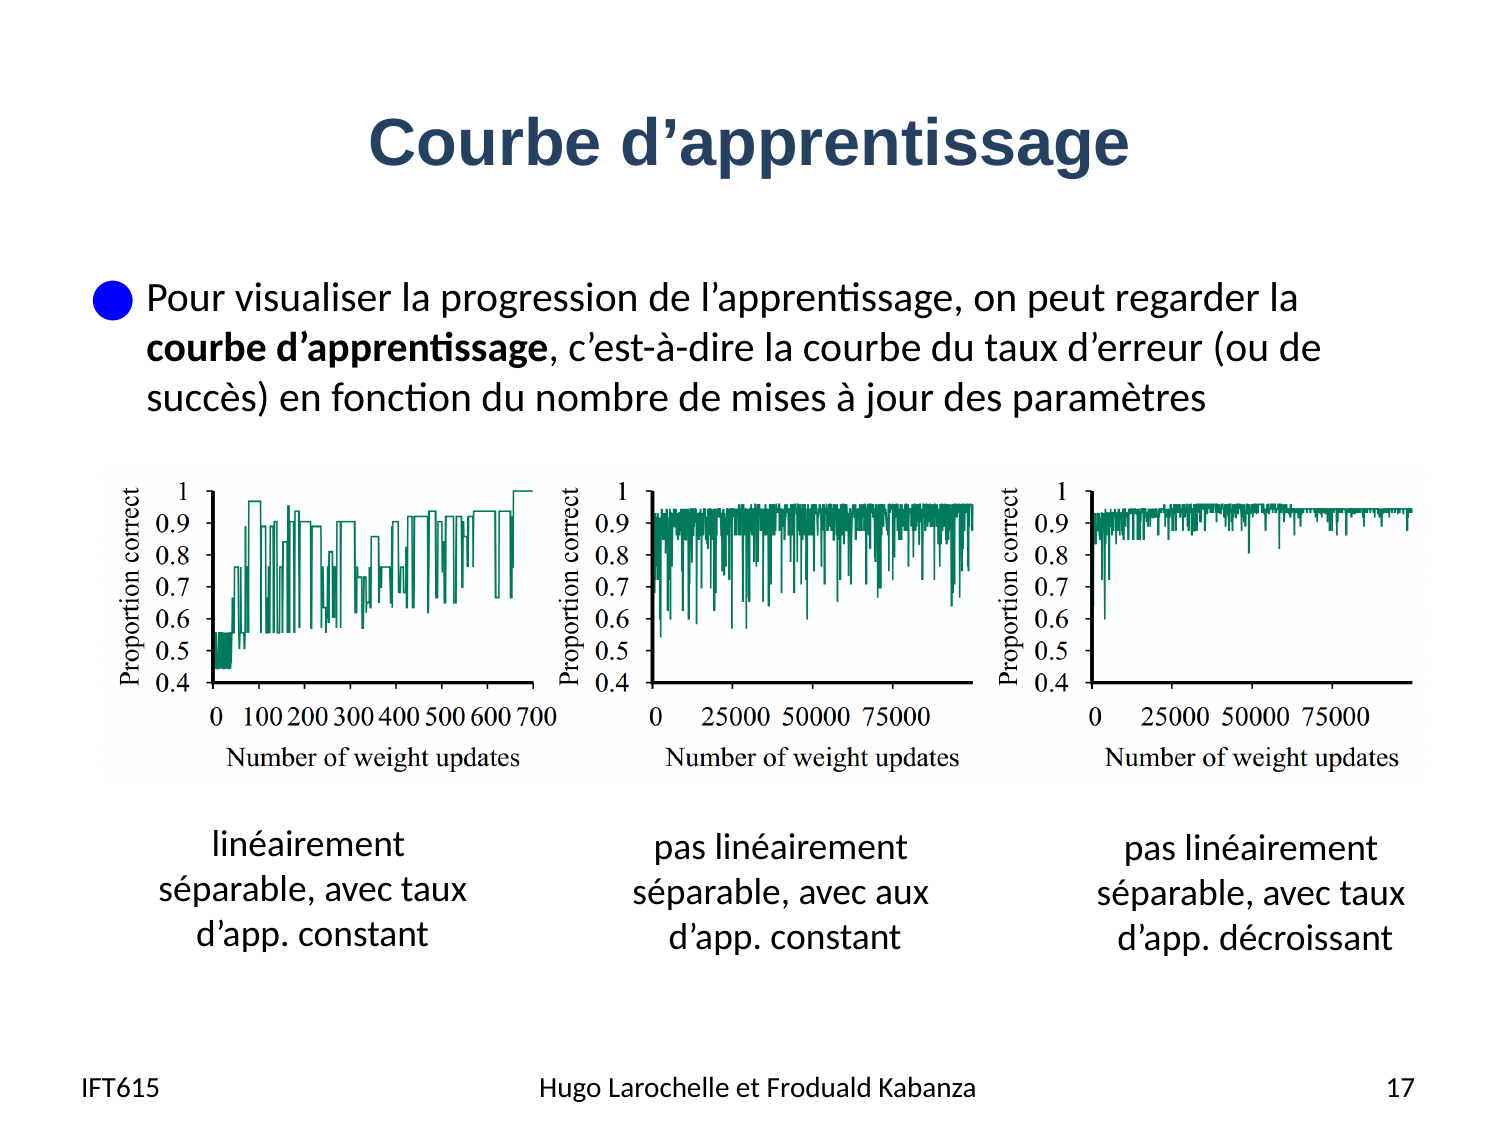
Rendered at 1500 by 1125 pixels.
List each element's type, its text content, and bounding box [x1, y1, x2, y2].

text_box linéairement séparable, avec taux d’app. constant [143, 811, 483, 962]
text_box pas linéairement séparable, avec taux d’app. décroissant [1081, 815, 1429, 966]
text_box pas linéairement séparable, avec aux d’app. constant [617, 814, 953, 965]
picture [101, 462, 1427, 782]
footer Hugo Larochelle et Froduald Kabanza [520, 1056, 996, 1117]
title Courbe d’apprentissage [75, 45, 1425, 233]
slide_number 17 [1080, 1056, 1431, 1117]
slide_number IFT615 [66, 1056, 356, 1117]
list Pour visualiser la progression de l’apprentissage, on peut regarder la courbe d’apprentissage, c’est-à-dire la courbe du taux d’erreur (ou de succès) en fonction du nombre de mises à jour des paramètres [75, 262, 1425, 1005]
